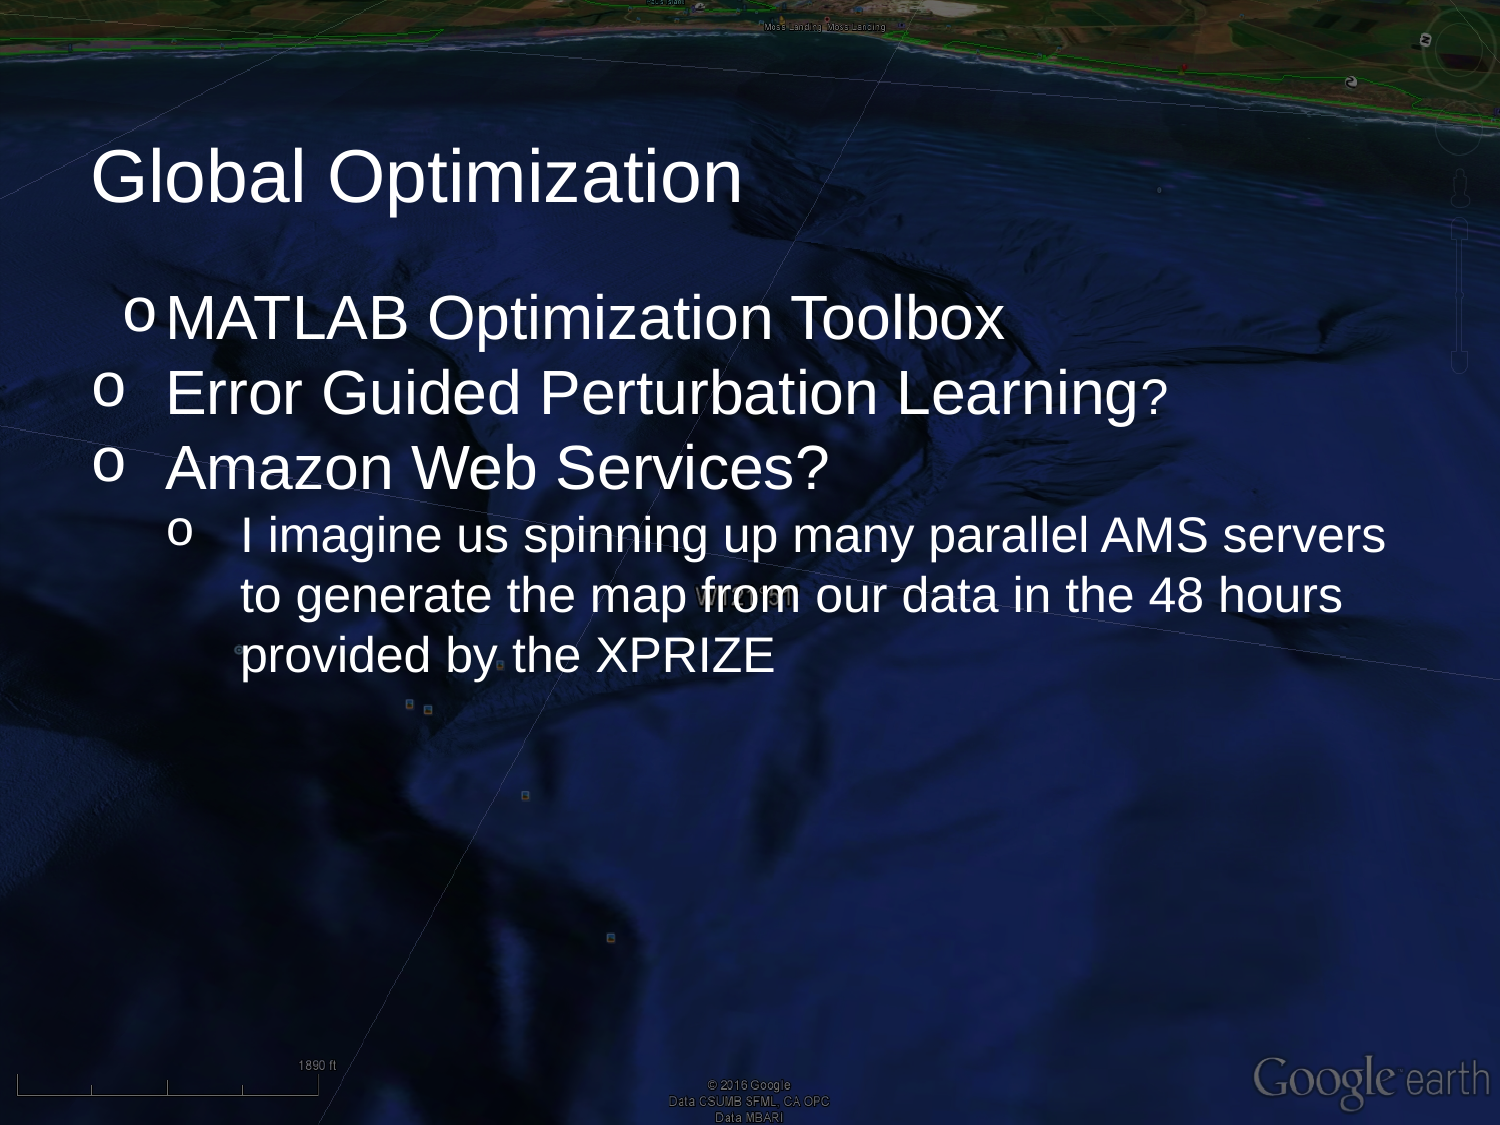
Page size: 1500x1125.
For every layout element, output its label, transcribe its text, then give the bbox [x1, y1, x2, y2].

title Global Optimization [75, 45, 1425, 233]
picture [0, 0, 1500, 1125]
list MATLAB Optimization Toolbox Error Guided Perturbation Learning? Amazon Web Services? I imagine us spinning up many parallel AMS servers to generate the map from our data in the 48 hours provided by the XPRIZE [75, 262, 1425, 1078]
